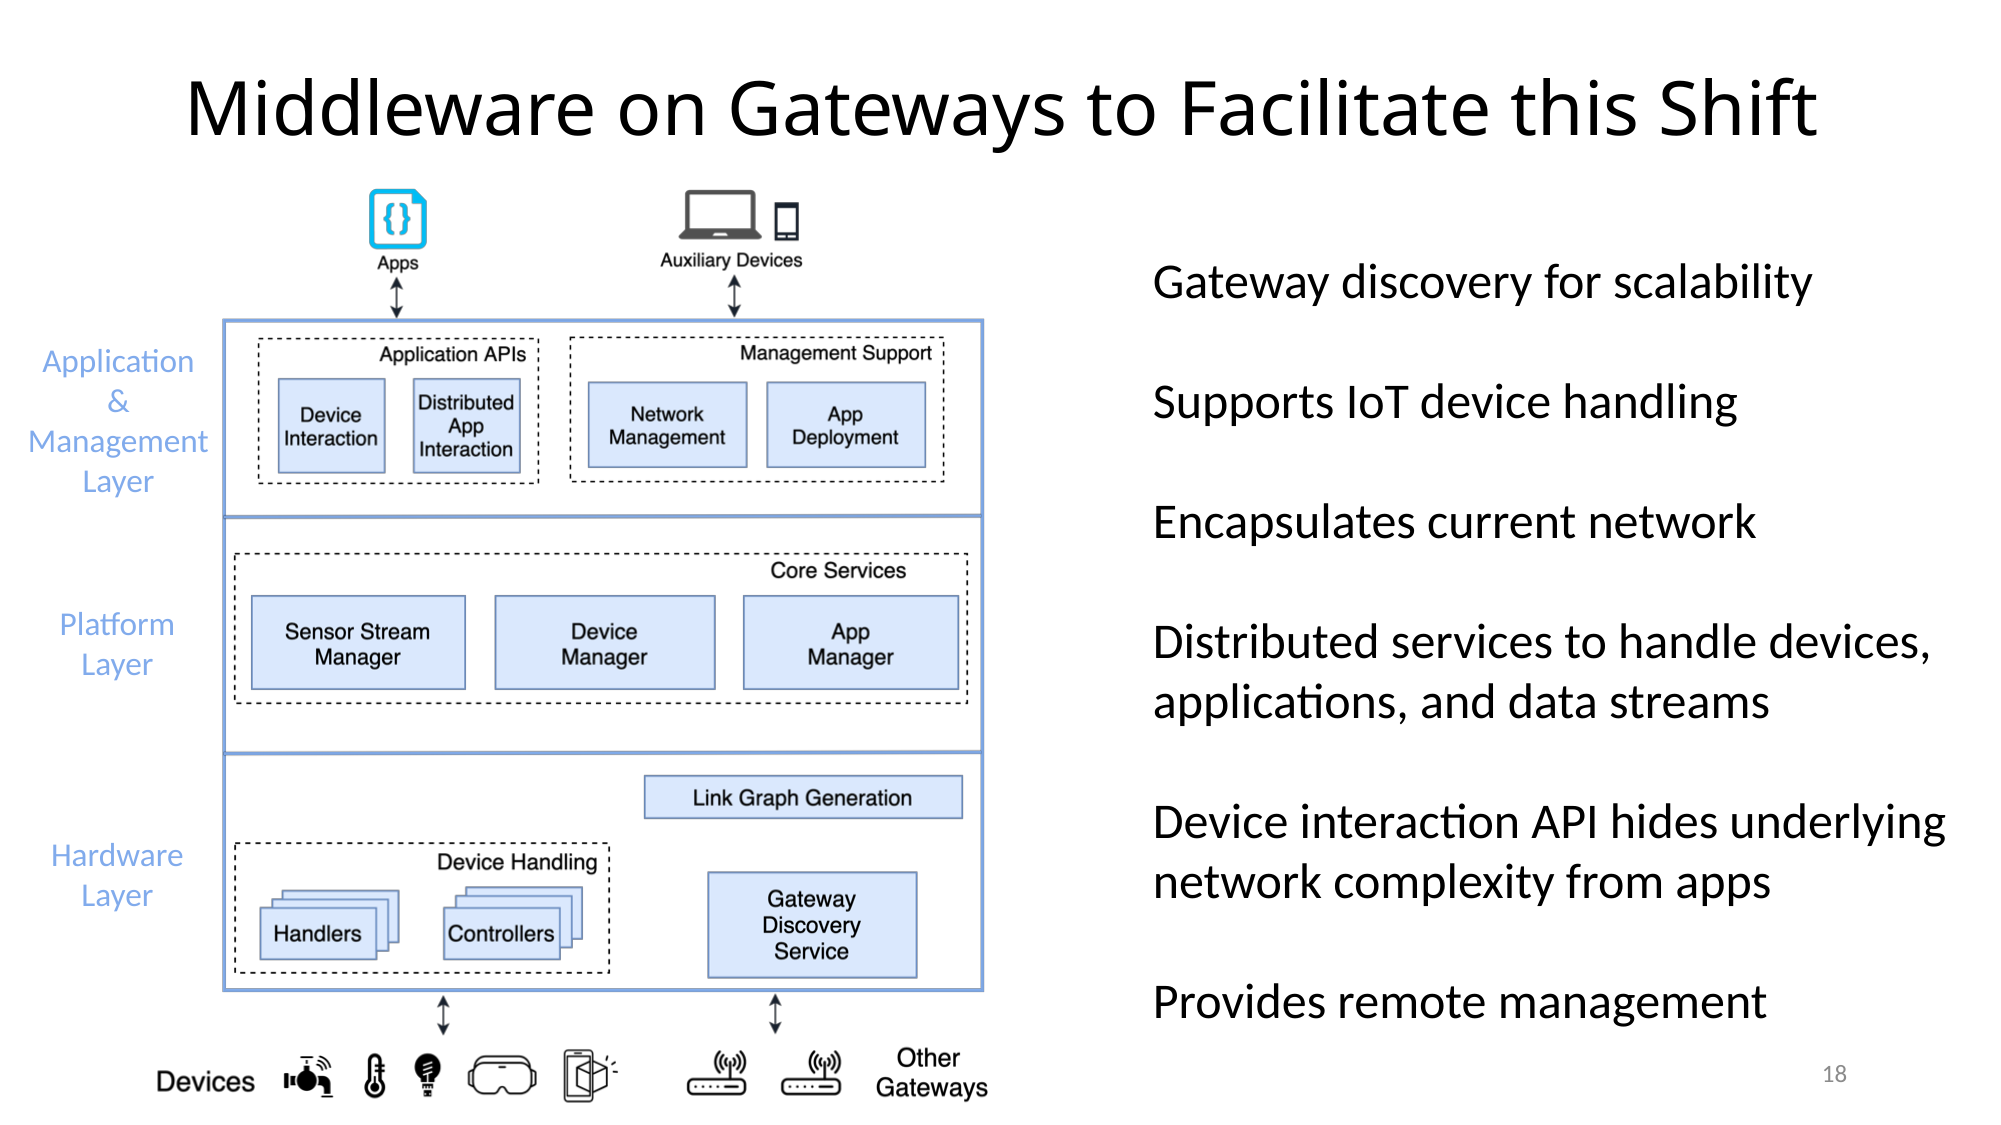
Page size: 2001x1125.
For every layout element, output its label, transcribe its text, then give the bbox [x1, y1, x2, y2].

text_box Gateway discovery for scalability Supports IoT device handling Encapsulates current network Distributed services to handle devices, applications, and data streams Device interaction API hides underlying network complexity from apps Provides remote management [1138, 241, 1967, 1037]
slide_number 18 [1412, 1042, 1863, 1103]
title Middleware on Gateways to Facilitate this Shift [139, 2, 1865, 220]
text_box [267, 1032, 638, 1124]
text_box Application & Management Layer [12, 332, 205, 507]
picture [118, 1037, 293, 1125]
text_box Hardware Layer [36, 825, 199, 921]
picture [205, 174, 1019, 1125]
text_box Platform Layer [44, 594, 191, 690]
